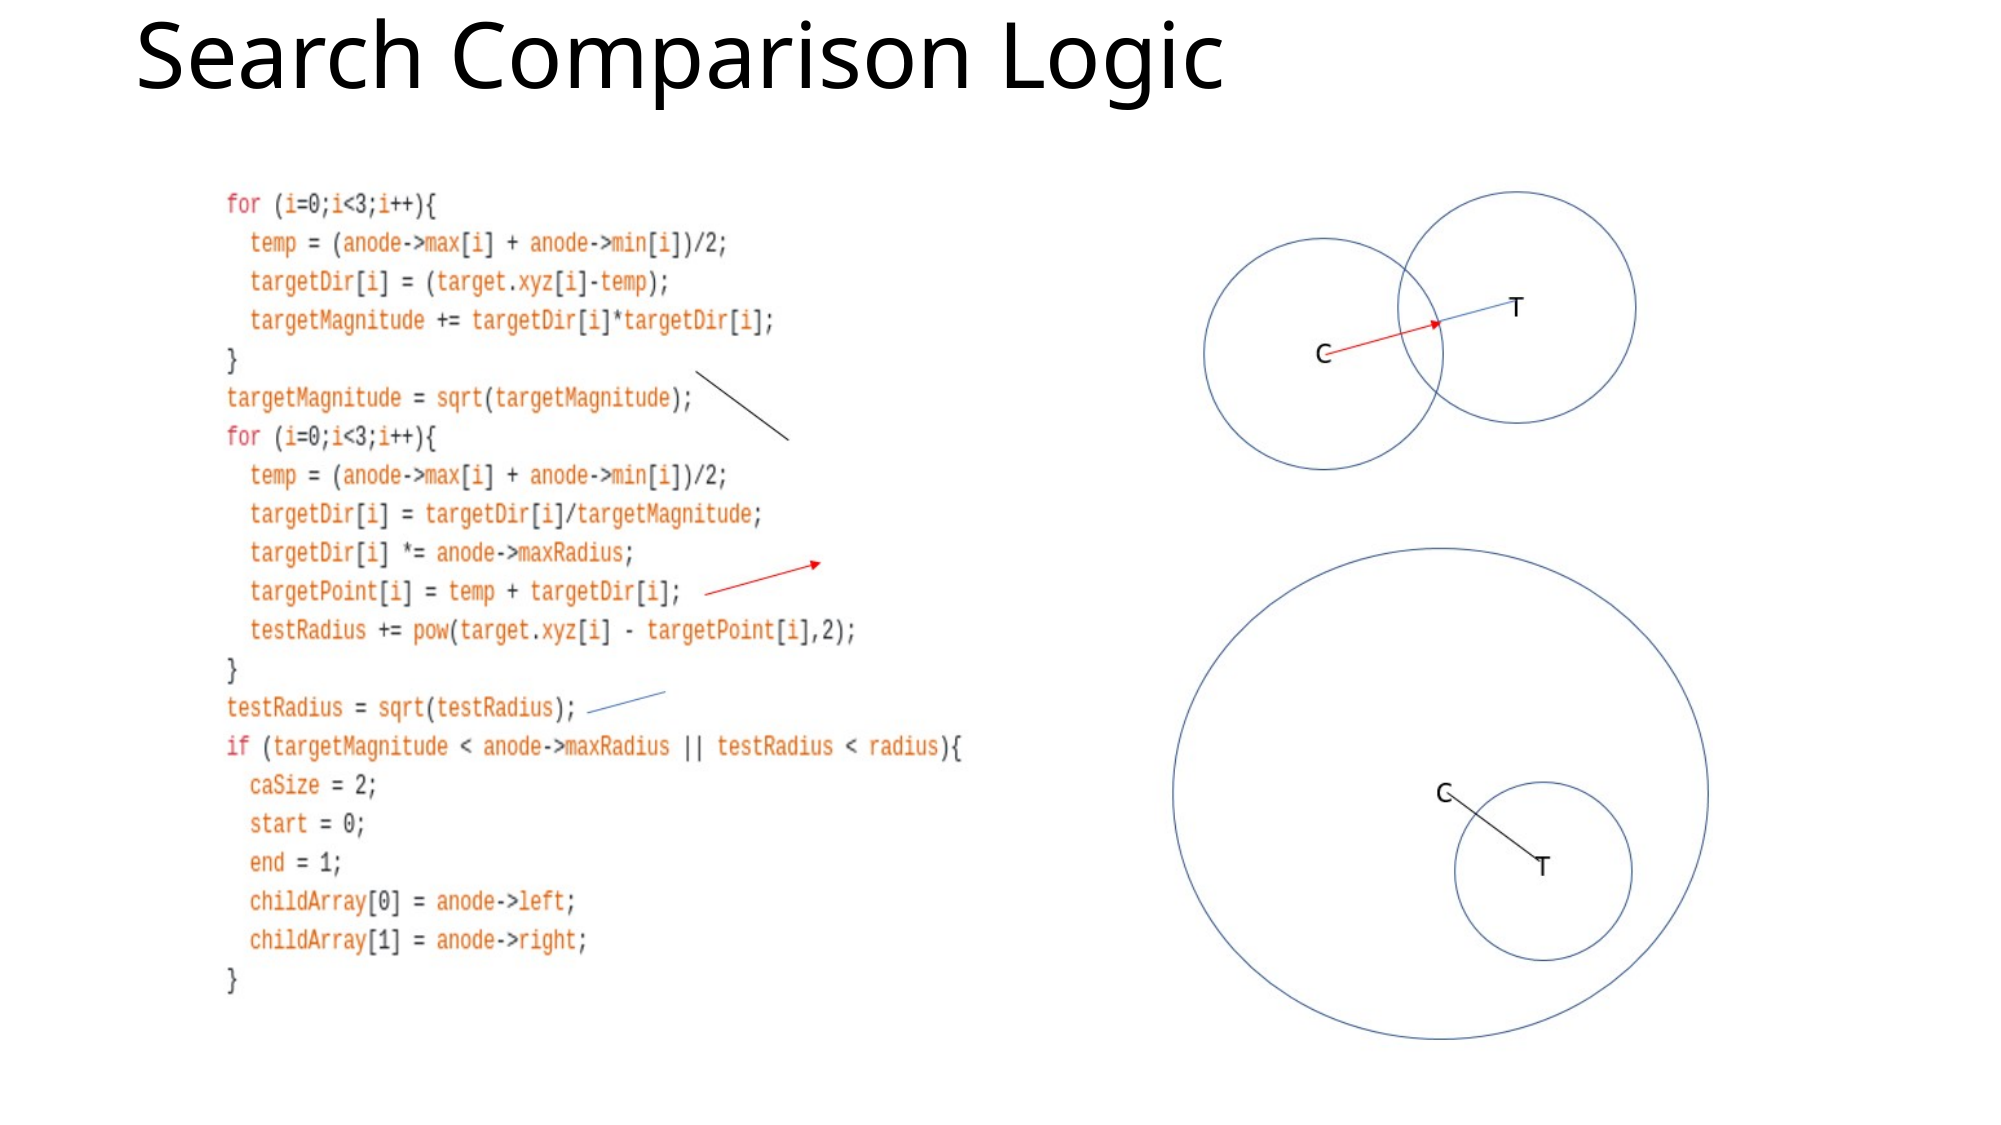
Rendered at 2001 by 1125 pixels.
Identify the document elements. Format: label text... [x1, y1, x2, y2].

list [182, 141, 1837, 1071]
title Search Comparison Logic [120, 0, 1846, 217]
